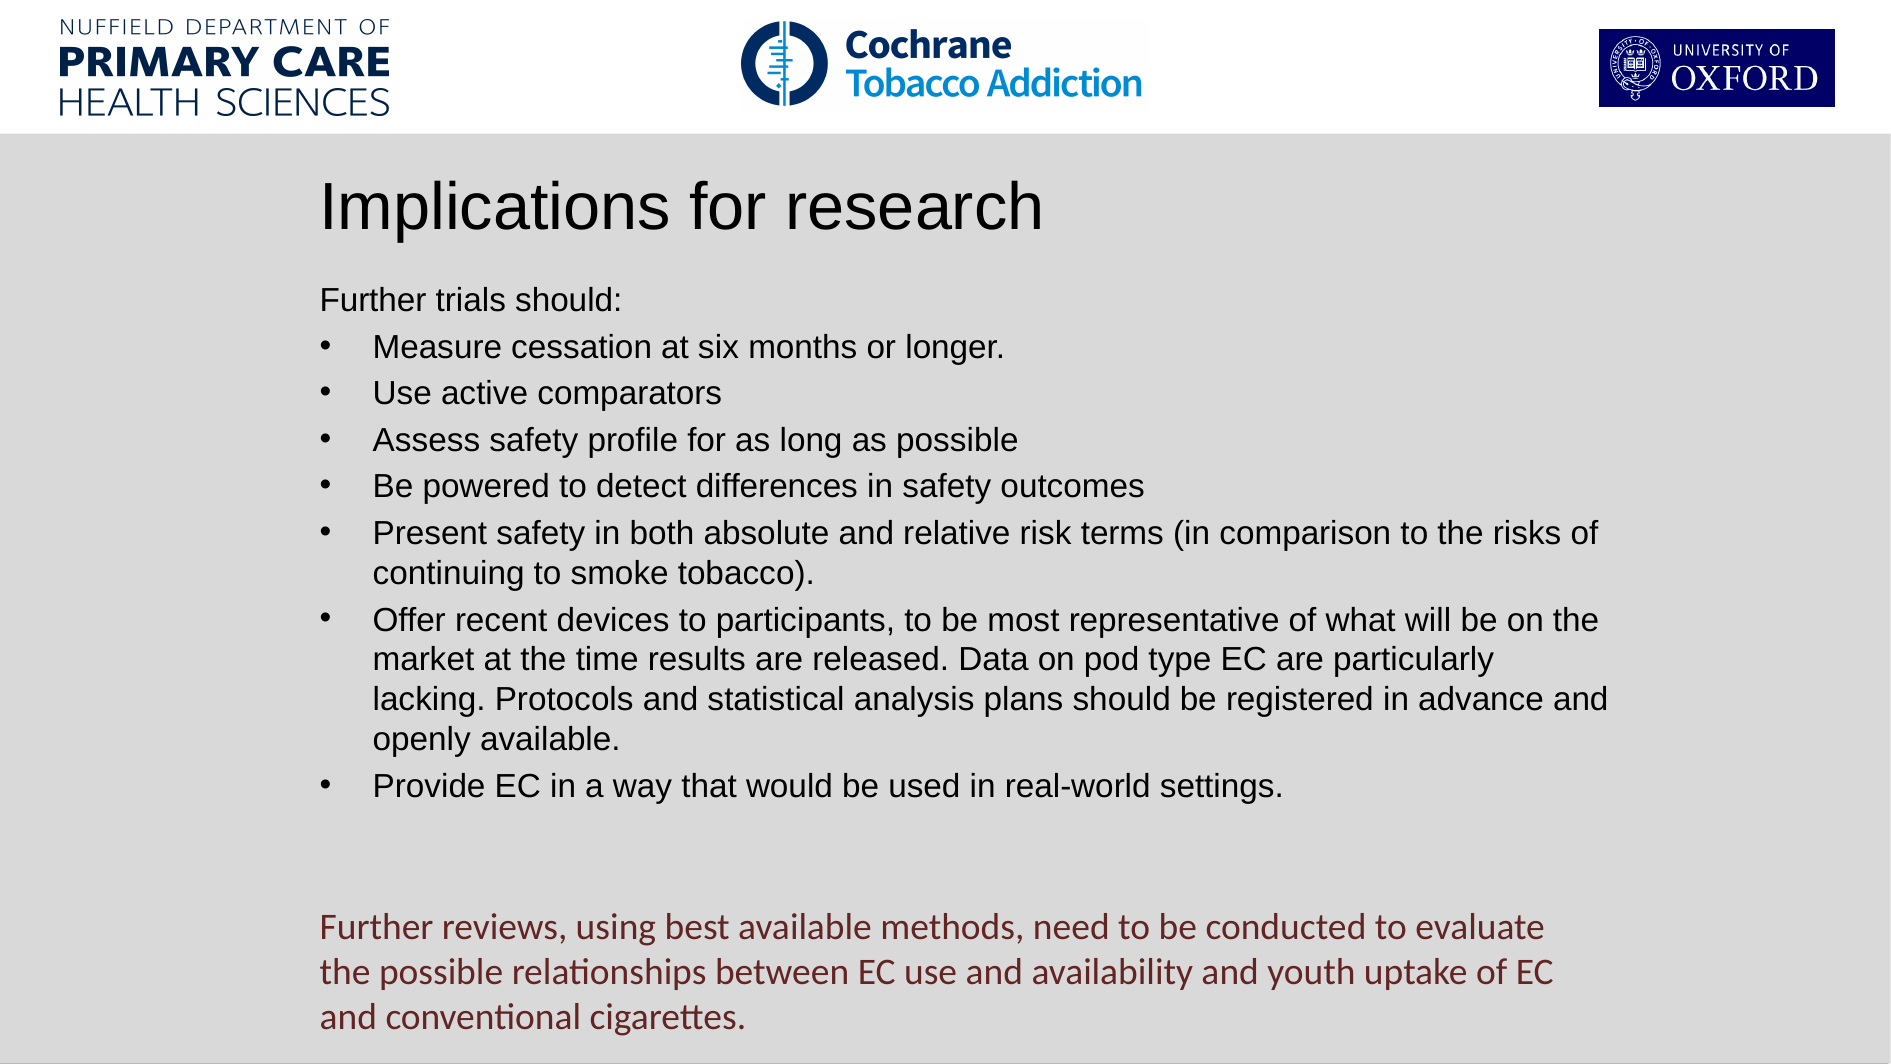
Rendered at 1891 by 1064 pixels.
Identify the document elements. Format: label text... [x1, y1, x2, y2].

picture [741, 19, 1150, 113]
picture [1599, 29, 1835, 107]
picture [60, 19, 389, 116]
title Implications for research [304, 155, 1595, 254]
text_box Further reviews, using best available methods, need to be conducted to evaluate the possible relationships between EC use and availability and youth uptake of EC and conventional cigarettes. [304, 894, 1617, 1045]
list Further trials should: Measure cessation at six months or longer. Use active comparators Assess safety profile for as long as possible Be powered to detect differences in safety outcomes Present safety in both absolute and relative risk terms (in comparison to the risks of continuing to smoke tobacco). Offer recent devices to participants, to be most representative of what will be on the market at the time results are released. Data on pod type EC are particularly lacking. Protocols and statistical analysis plans should be registered in advance and openly available. Provide EC in a way that would be used in real-world settings. [304, 270, 1629, 878]
